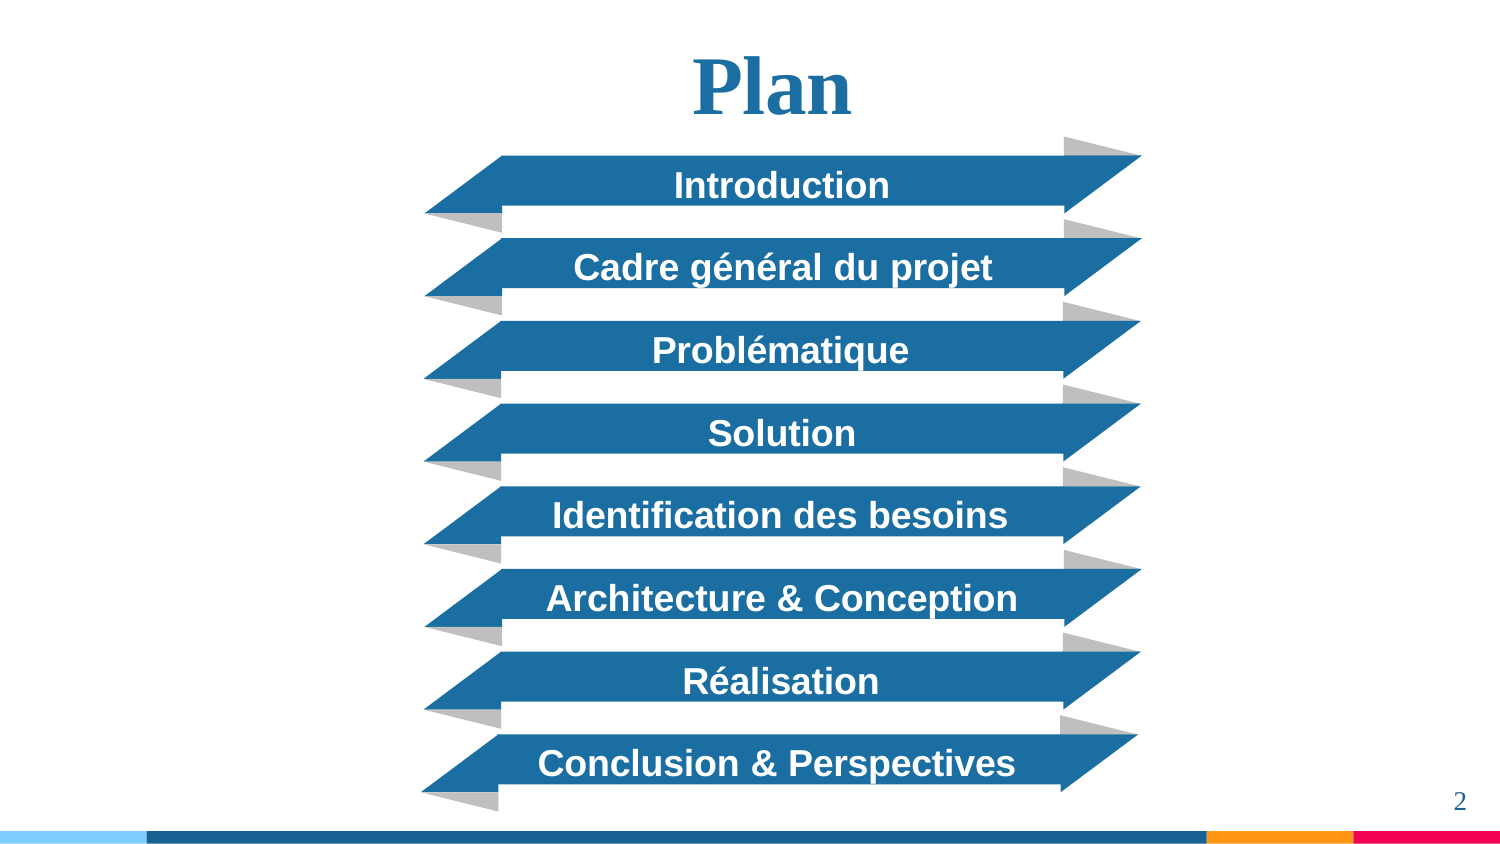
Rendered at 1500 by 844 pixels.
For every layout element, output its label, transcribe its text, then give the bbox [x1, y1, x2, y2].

text_box Solution [505, 403, 1056, 454]
text_box Conclusion & Perspectives [503, 734, 1055, 785]
text_box 2 [1451, 781, 1470, 816]
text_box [423, 654, 502, 730]
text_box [1063, 136, 1143, 628]
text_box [423, 486, 502, 564]
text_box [423, 320, 502, 399]
text_box Problématique [505, 320, 1056, 371]
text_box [424, 155, 503, 234]
title Plan [20, 14, 1244, 173]
text_box Introduction [504, 155, 1058, 206]
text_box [423, 406, 502, 482]
text_box Architecture & Conception [505, 568, 1055, 619]
text_box Cadre général du projet [506, 238, 1057, 289]
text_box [420, 734, 499, 812]
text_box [424, 240, 503, 316]
text_box Identification des besoins [505, 486, 1056, 537]
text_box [1060, 632, 1142, 793]
text_box Réalisation [505, 651, 1055, 702]
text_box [424, 568, 503, 647]
